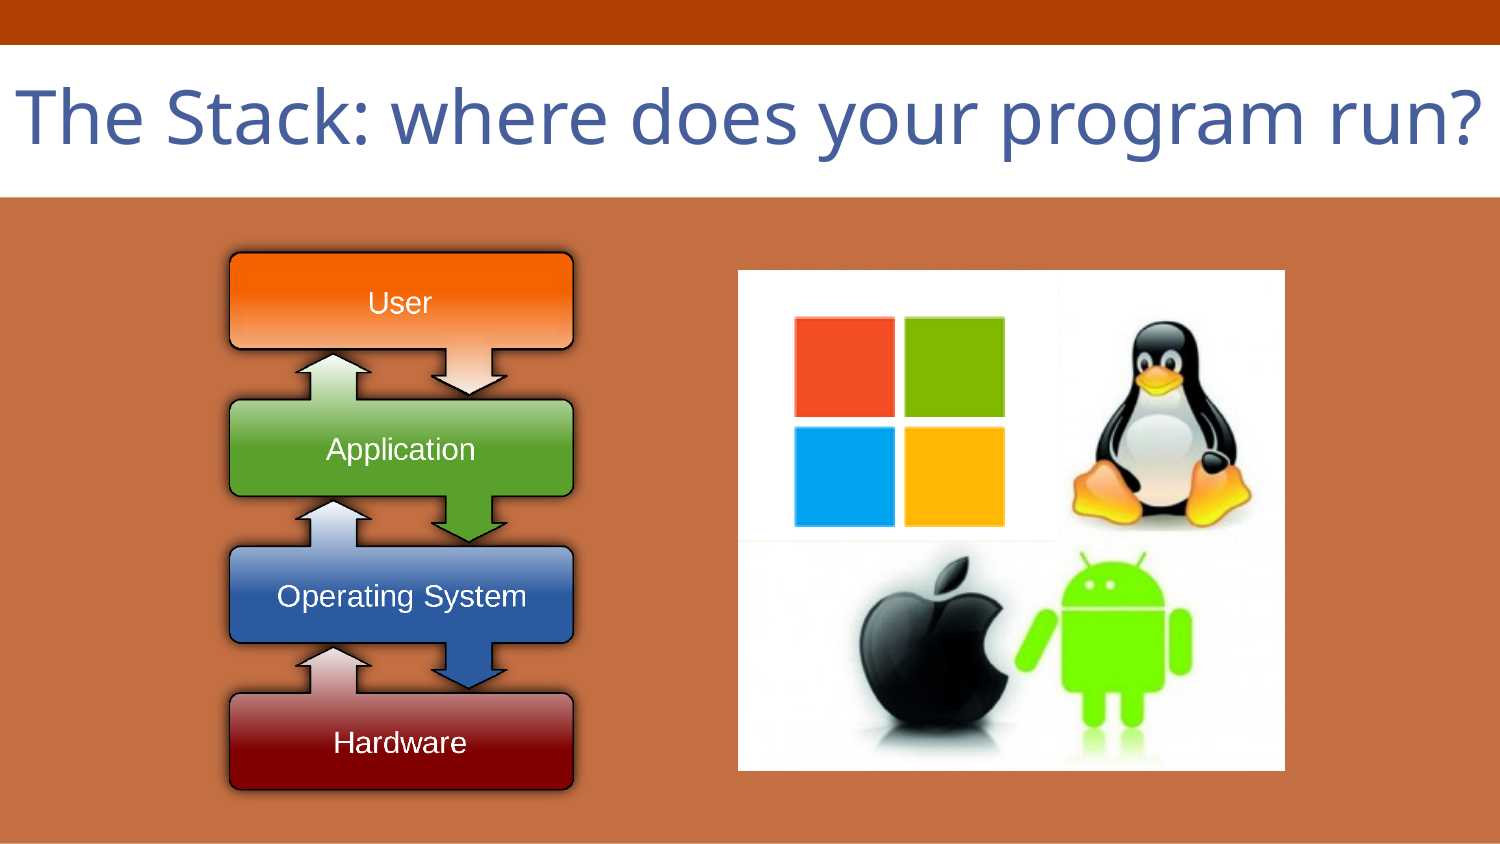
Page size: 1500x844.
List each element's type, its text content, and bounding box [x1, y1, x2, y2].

text_box [0, 195, 1500, 844]
picture [737, 270, 1286, 771]
title The Stack: where does your program run? [0, 43, 1500, 186]
picture [206, 232, 596, 809]
